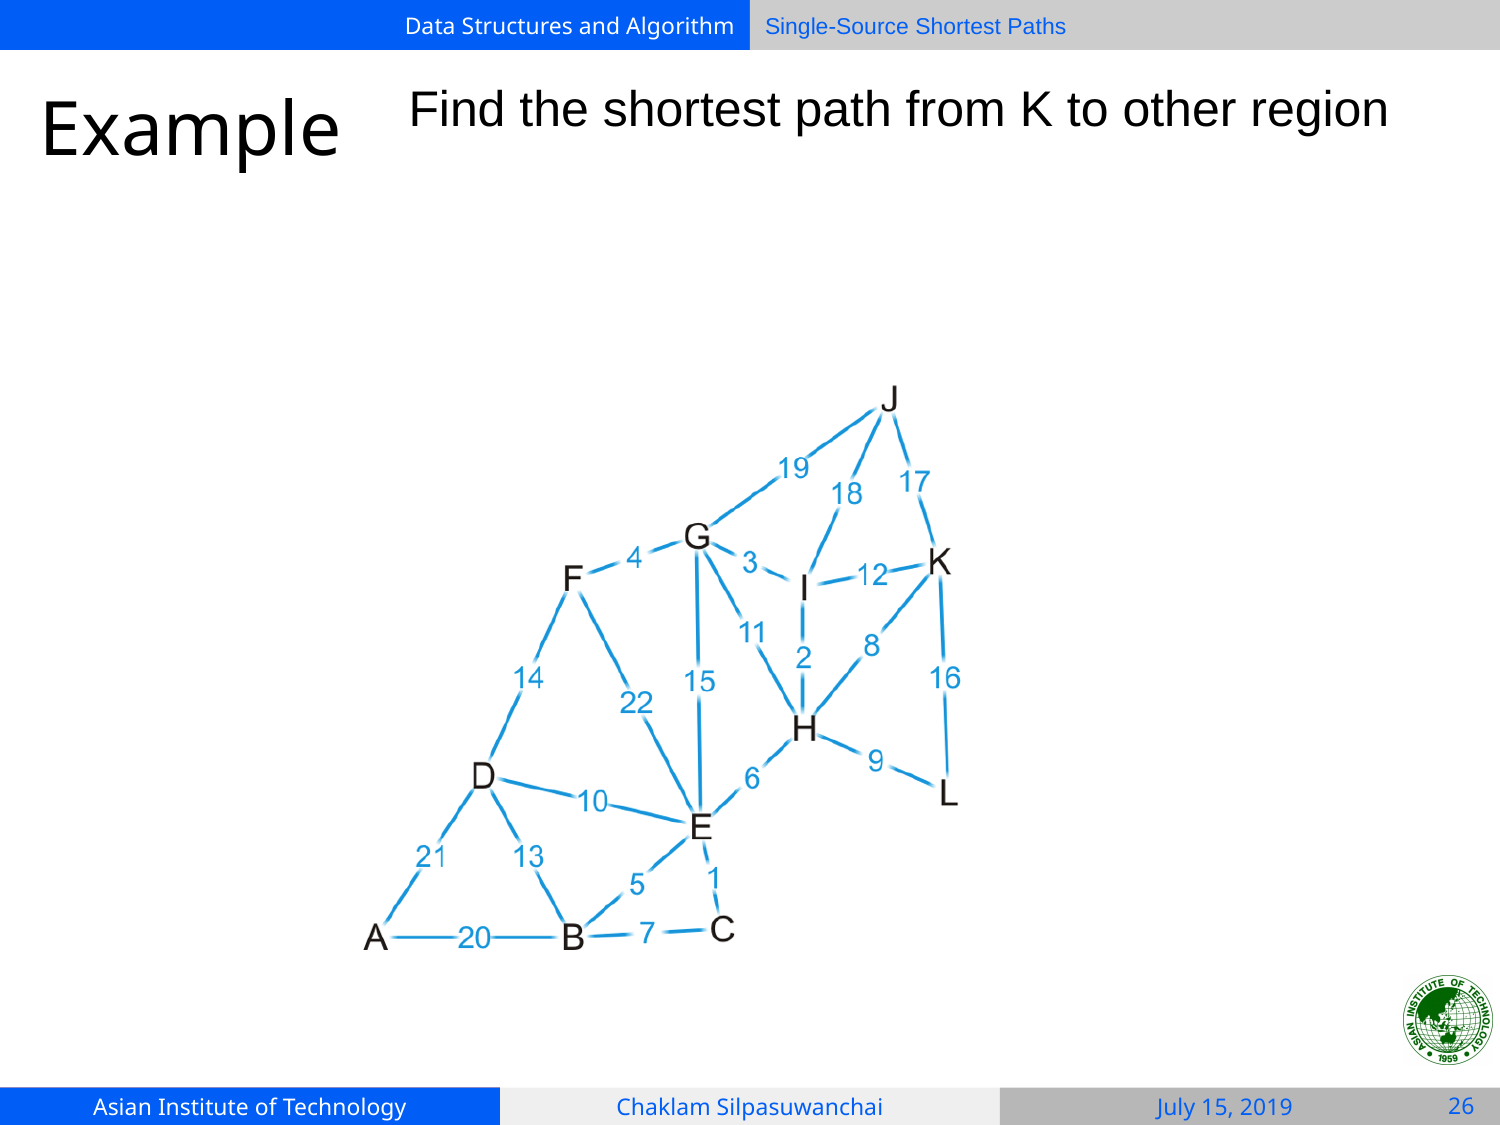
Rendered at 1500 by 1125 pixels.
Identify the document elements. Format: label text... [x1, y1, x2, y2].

slide_number ‹#› [1422, 1088, 1500, 1125]
text_box Find the shortest path from K to other region [393, 61, 1423, 183]
title Example [24, 50, 1475, 213]
picture [50, 336, 1272, 971]
picture [1403, 975, 1493, 1065]
